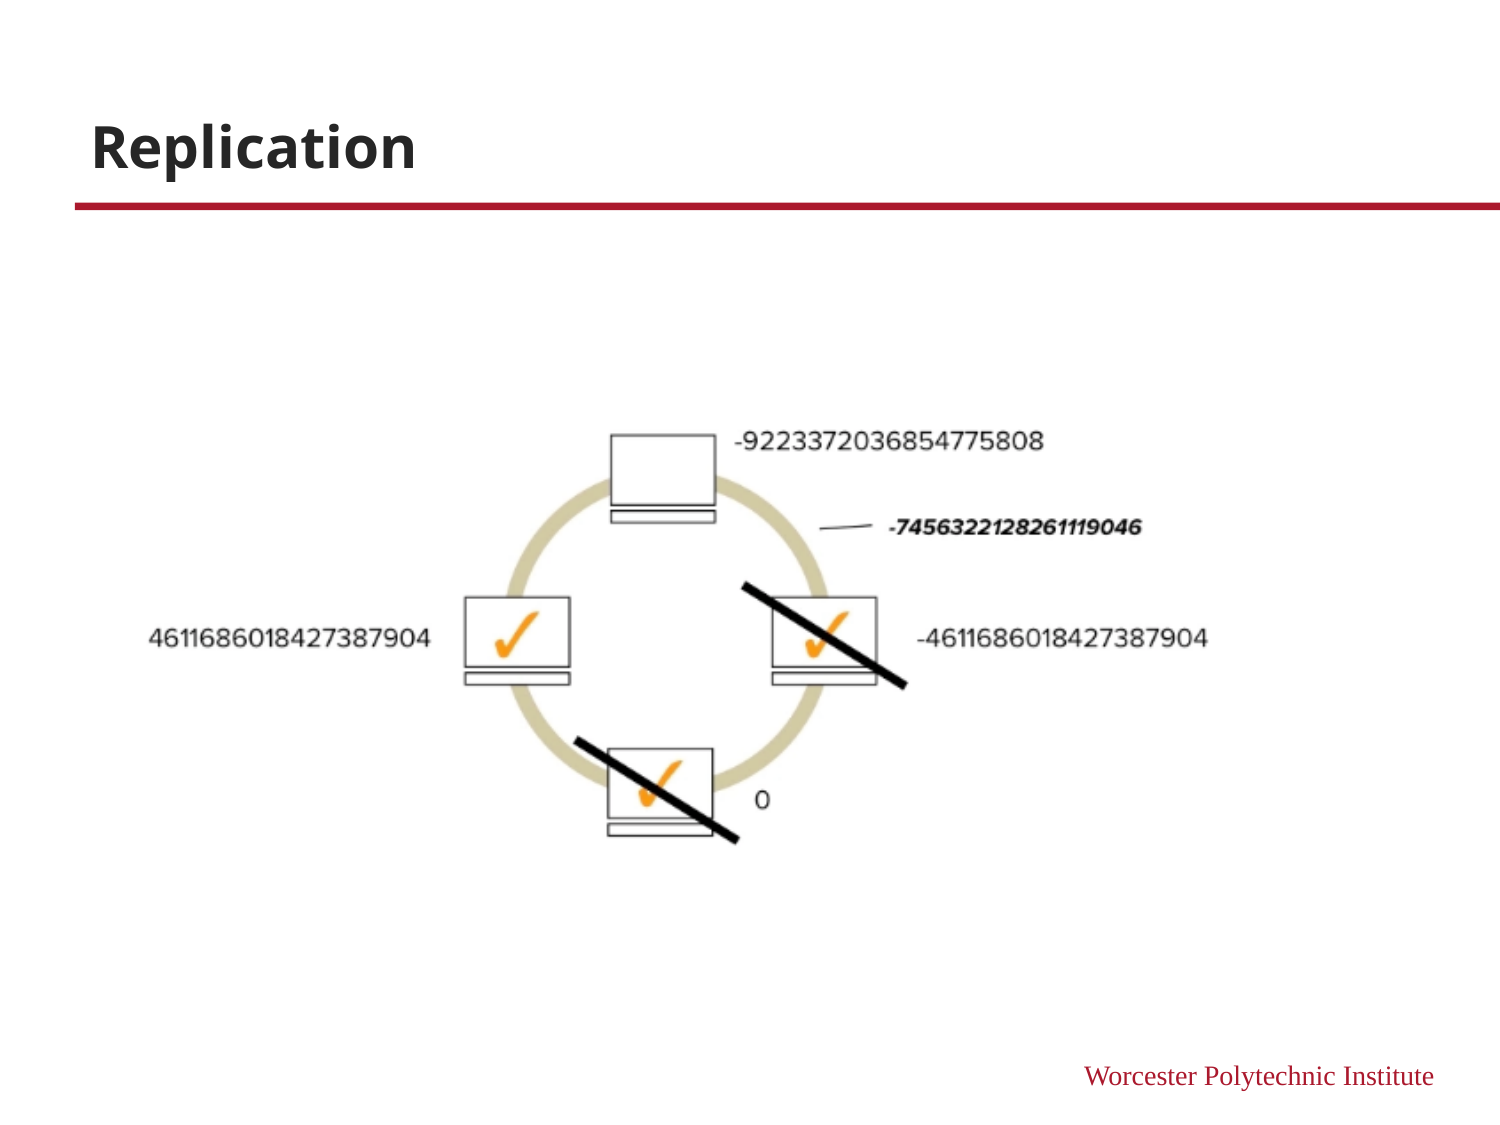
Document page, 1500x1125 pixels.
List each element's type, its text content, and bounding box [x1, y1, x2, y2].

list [74, 383, 1426, 879]
title Replication [75, 56, 1425, 188]
